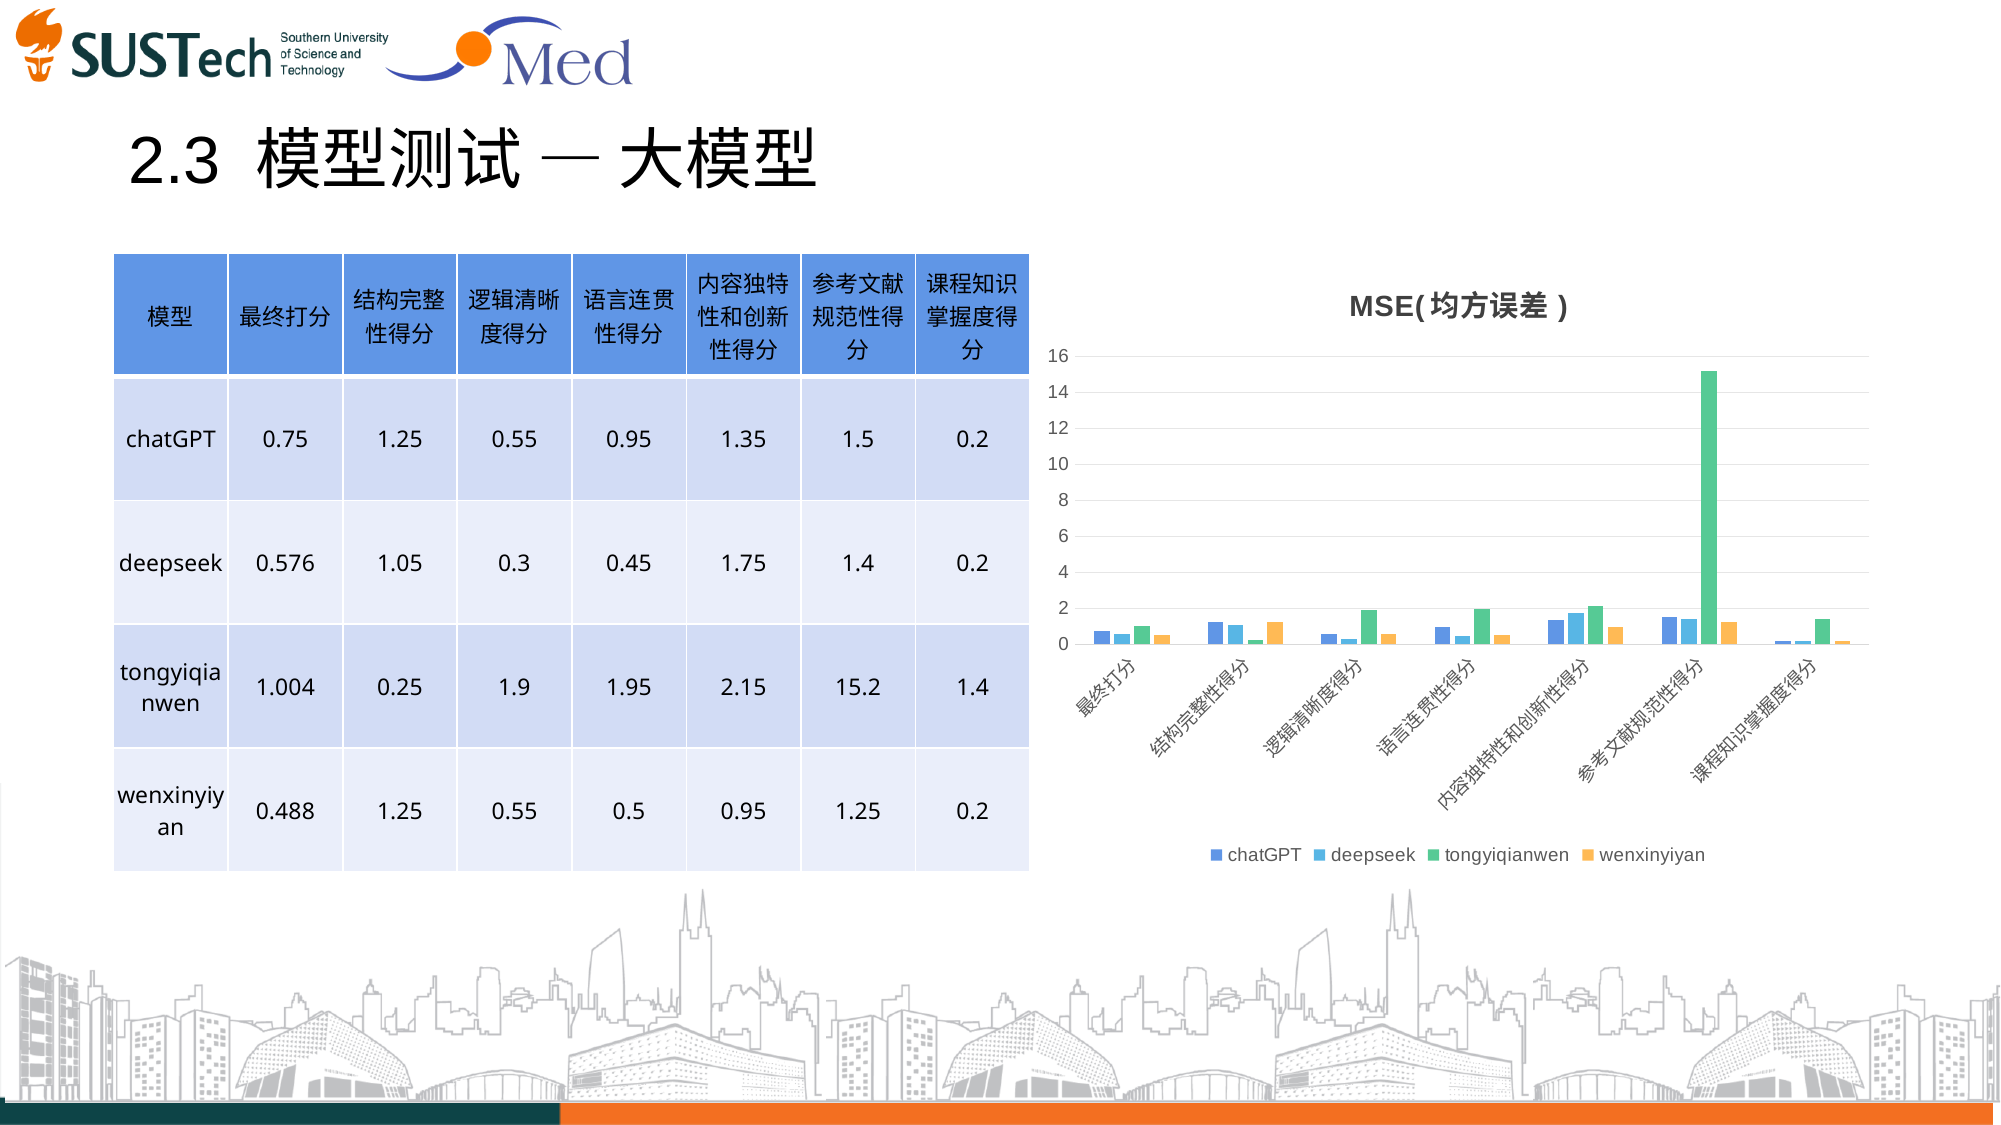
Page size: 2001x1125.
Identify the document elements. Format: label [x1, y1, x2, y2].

chart [1030, 253, 1887, 872]
text_box [0, 0, 2000, 1125]
picture [385, 0, 640, 177]
